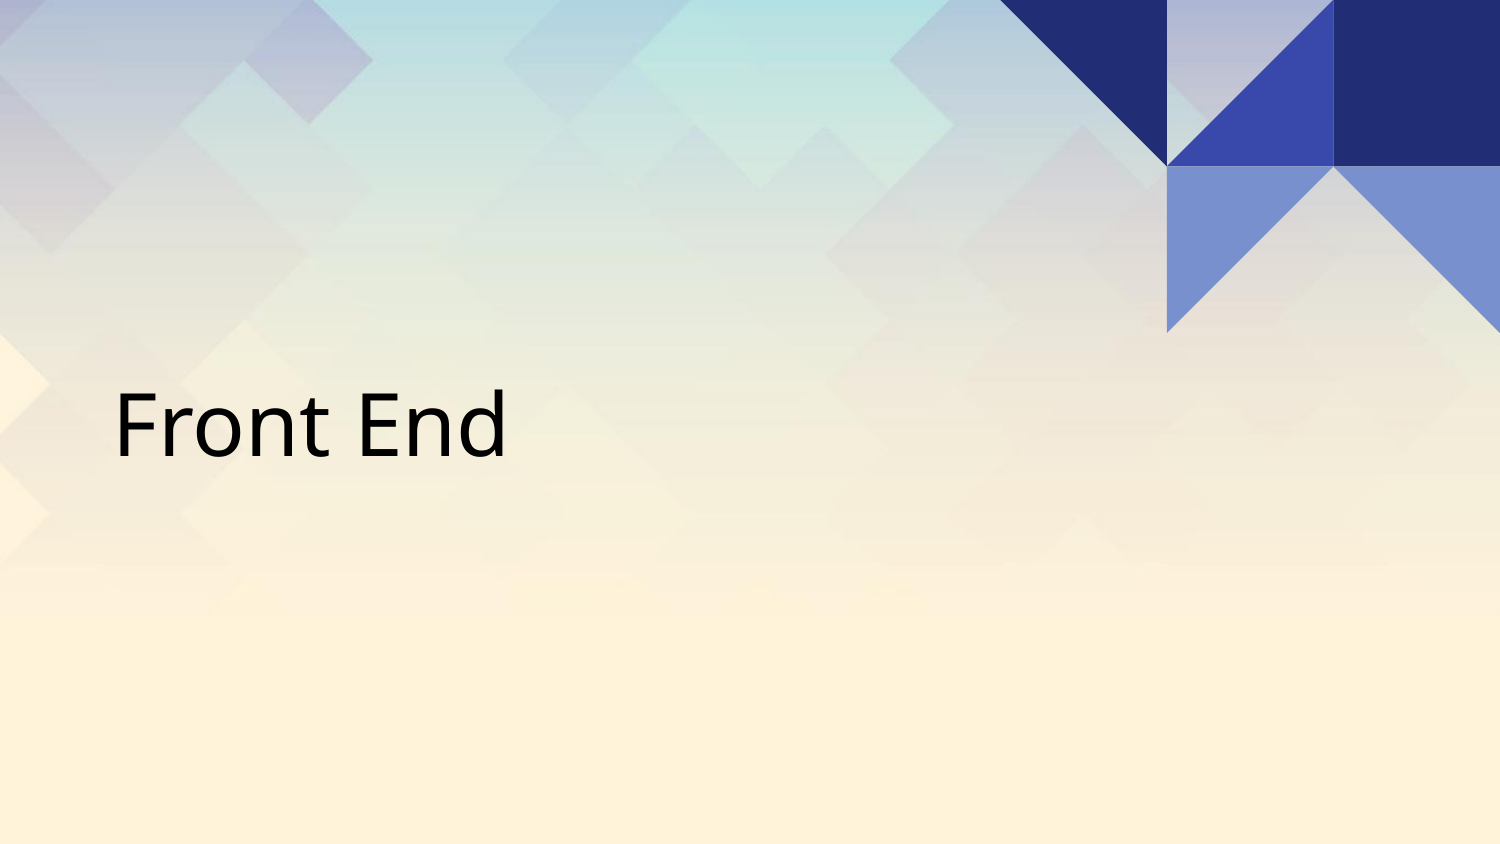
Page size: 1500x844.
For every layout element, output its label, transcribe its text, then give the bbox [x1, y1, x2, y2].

picture [0, 0, 1500, 844]
text_box Front End [98, 353, 1447, 491]
picture [1167, 0, 1332, 165]
